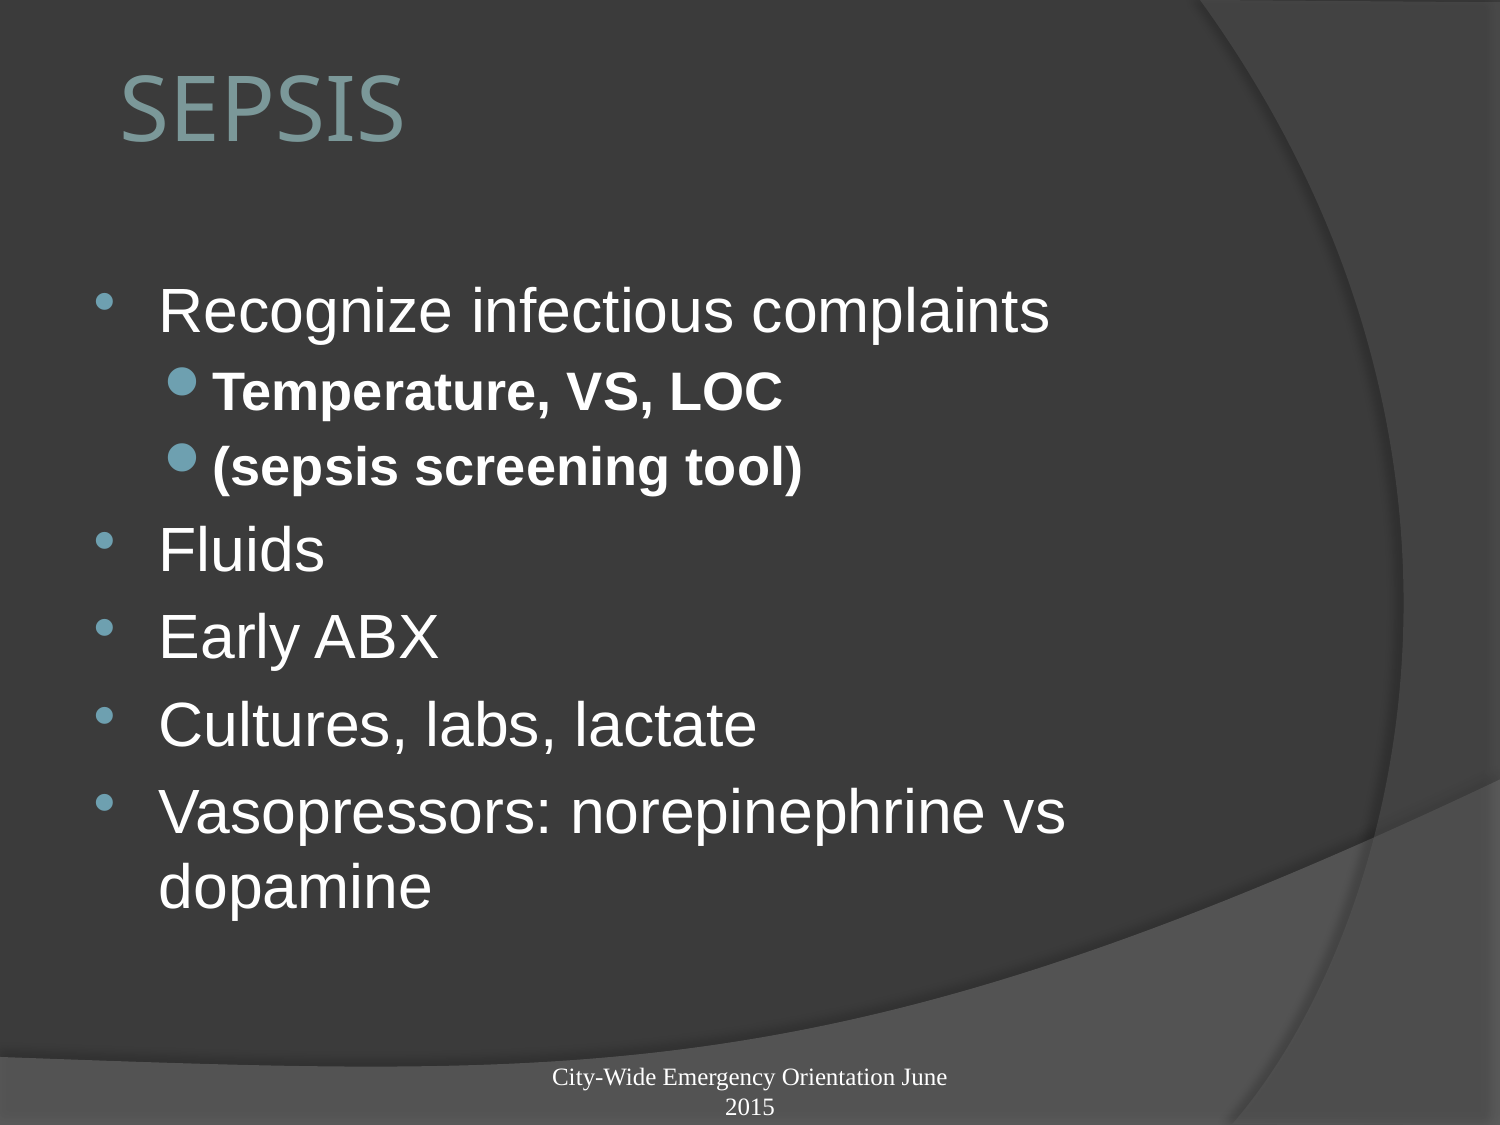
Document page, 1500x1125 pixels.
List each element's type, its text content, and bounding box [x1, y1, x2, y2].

title SEPSIS [112, 42, 1388, 168]
footer City-Wide Emergency Orientation June 2015 [512, 1053, 988, 1114]
list Recognize infectious complaints Temperature, VS, LOC (sepsis screening tool) Fluids Early ABX Cultures, labs, lactate Vasopressors: norepinephrine vs dopamine [75, 262, 1300, 1005]
